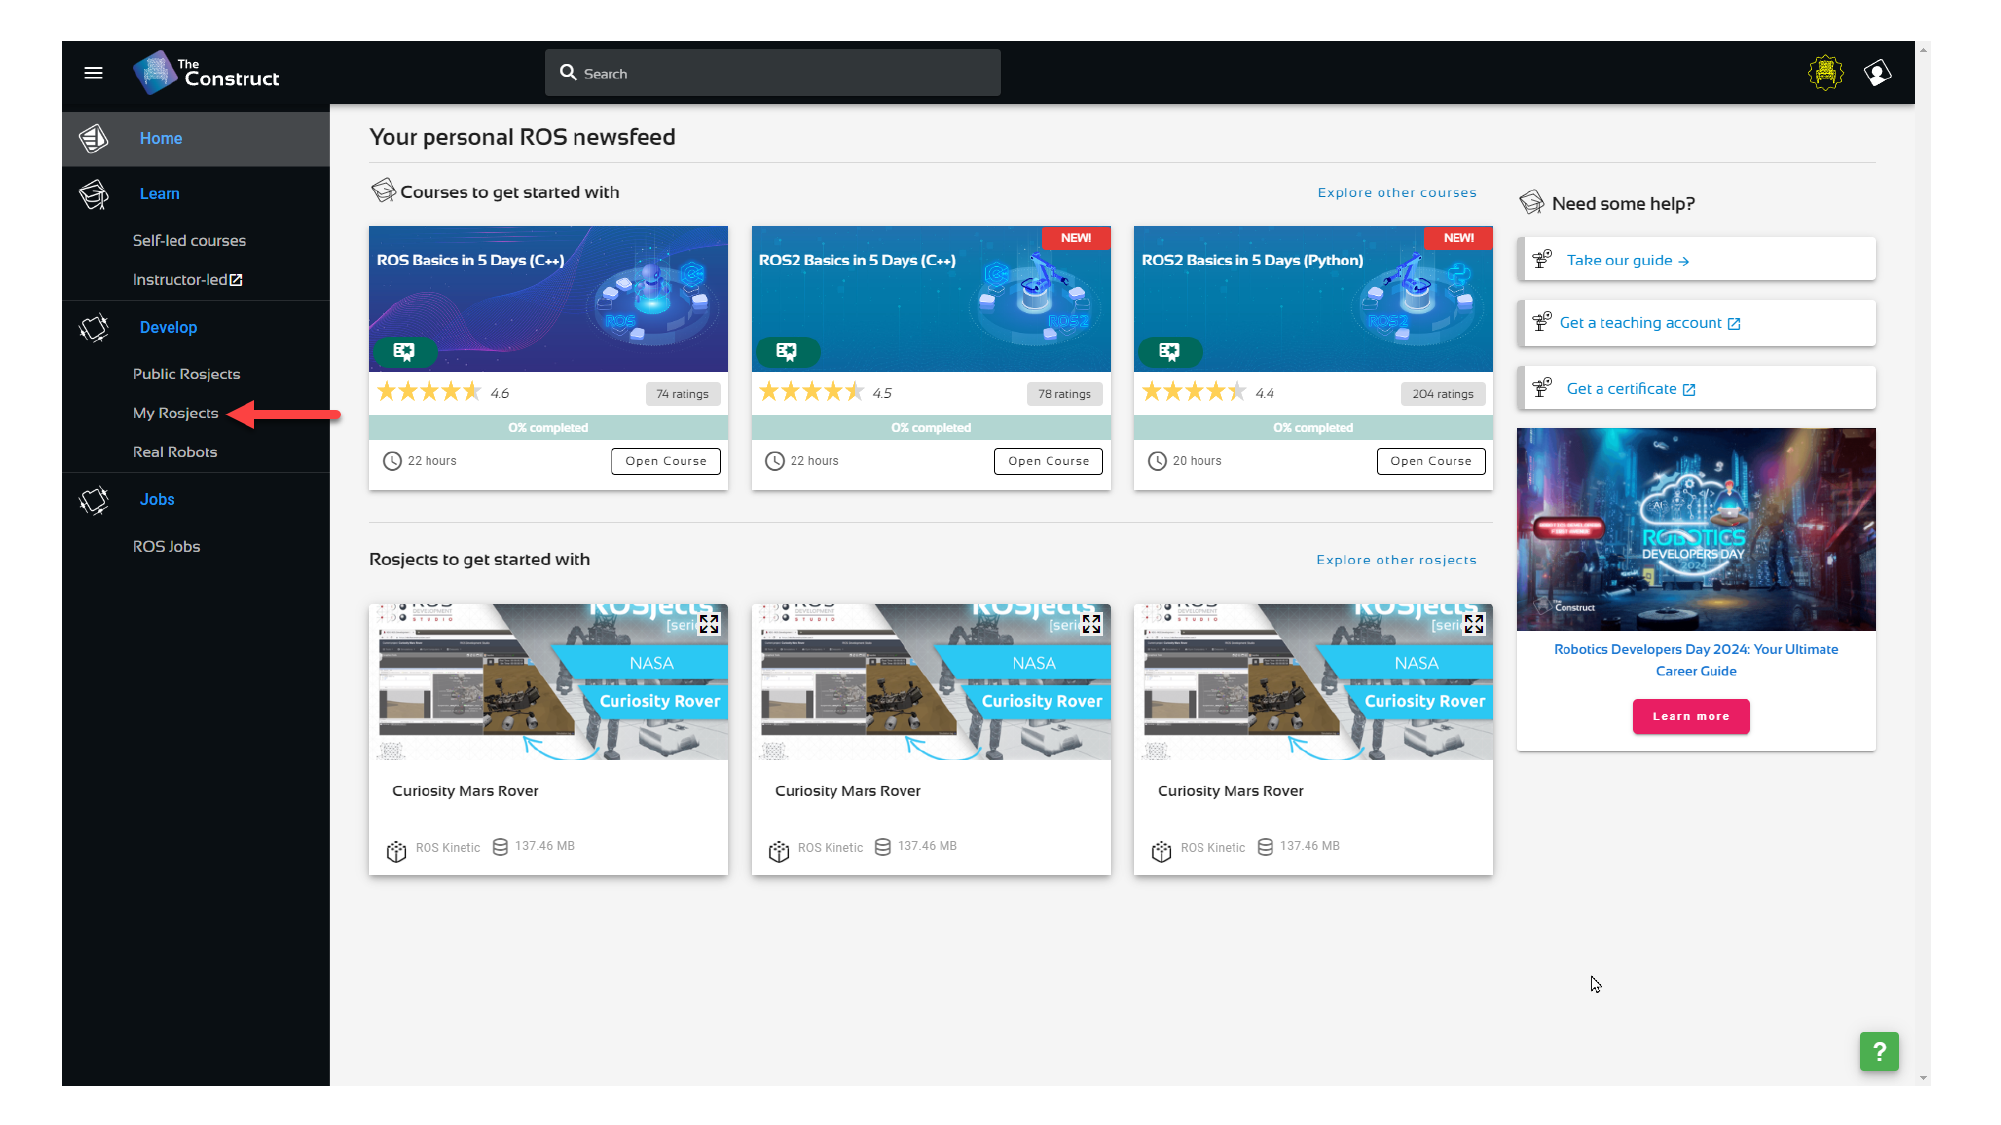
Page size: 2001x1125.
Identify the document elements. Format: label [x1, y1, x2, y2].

picture [61, 41, 1931, 1086]
